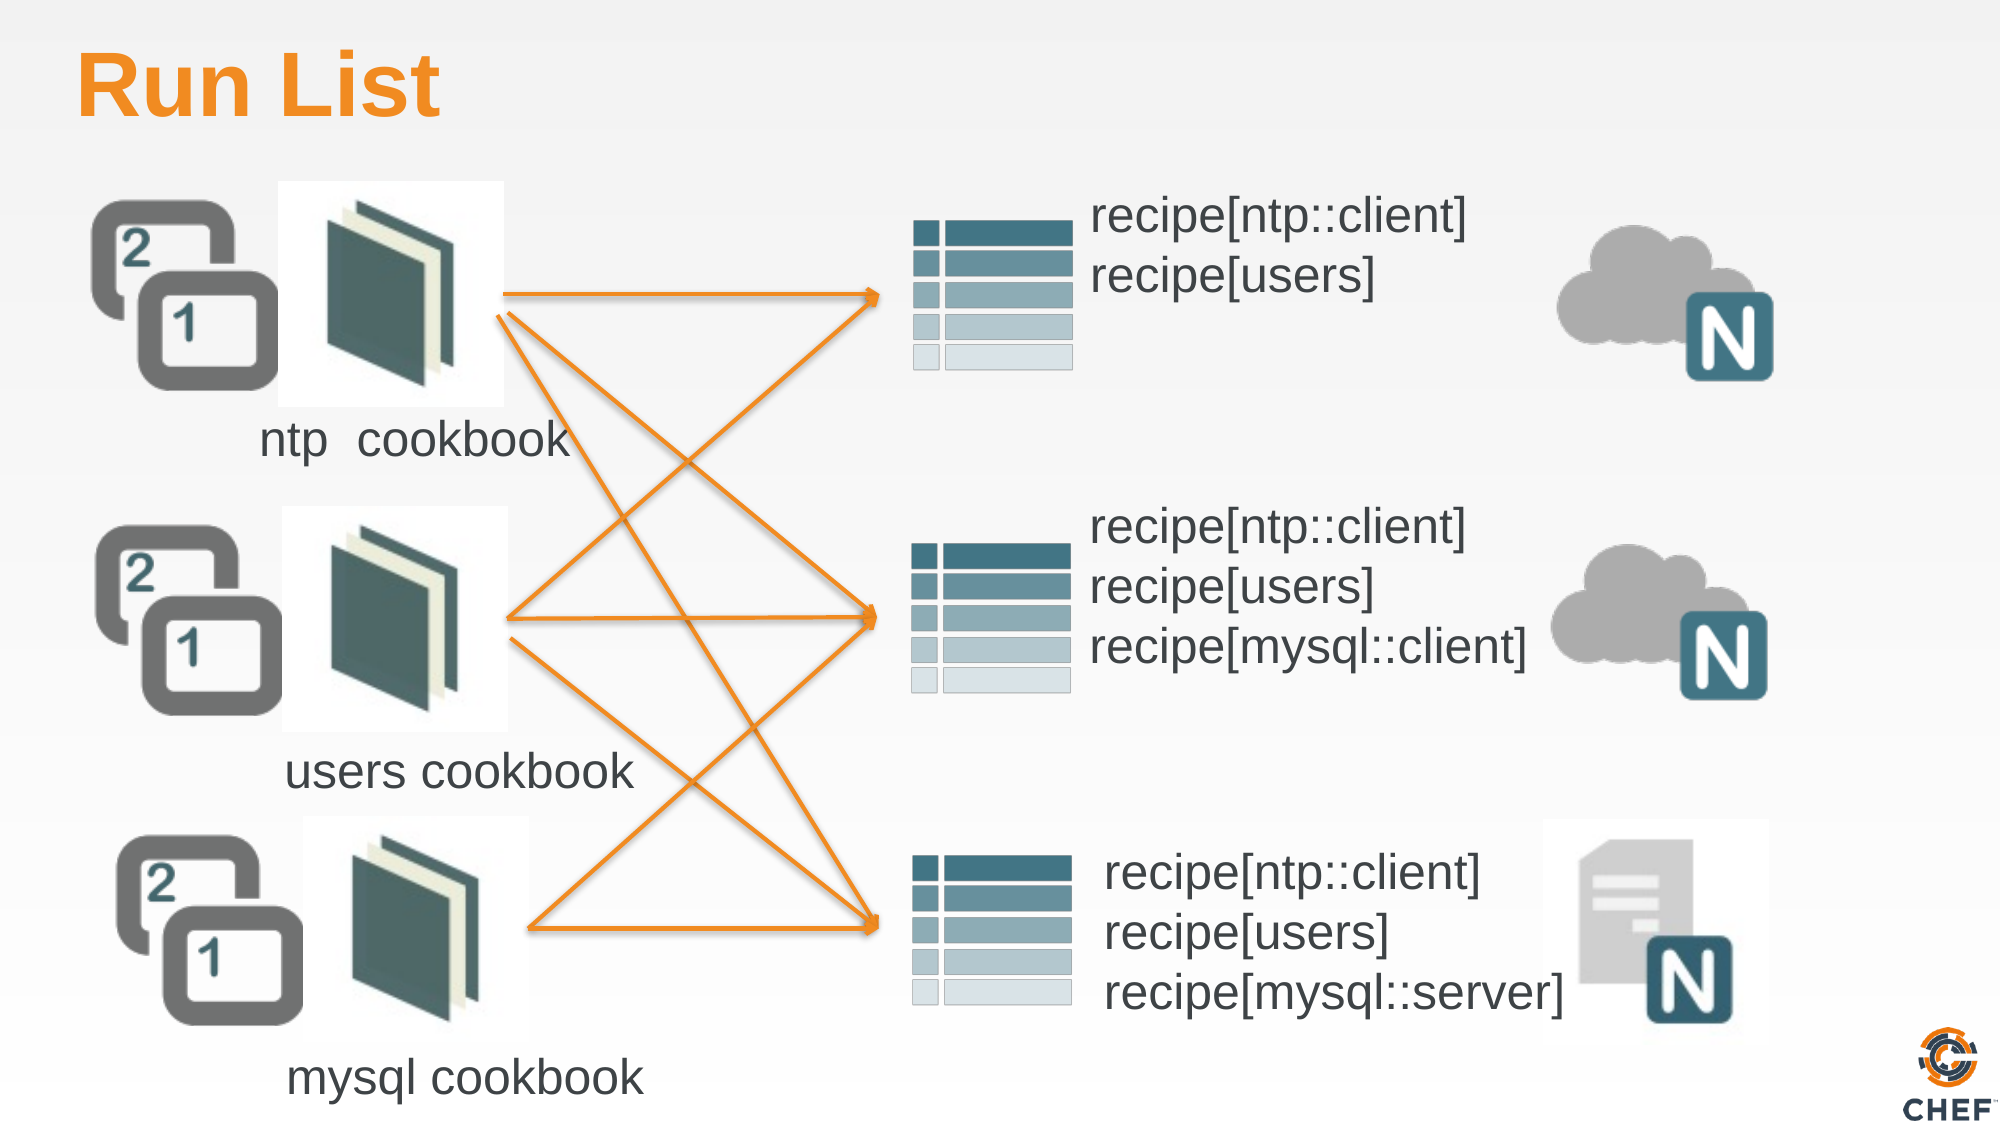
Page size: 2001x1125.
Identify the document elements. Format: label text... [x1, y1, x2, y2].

picture [1551, 189, 1777, 415]
picture [1903, 1027, 1998, 1121]
picture [1543, 819, 1769, 1045]
picture [97, 815, 529, 1042]
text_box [497, 314, 522, 929]
title Run List [75, 37, 1913, 140]
text_box users cookbook [284, 741, 492, 799]
picture [878, 815, 1104, 1042]
picture [879, 181, 1105, 407]
text_box recipe[ntp::client] recipe[users] recipe[mysql::client] [1089, 493, 1529, 674]
picture [879, 504, 1103, 730]
text_box ntp cookbook [259, 416, 492, 467]
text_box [527, 616, 878, 928]
picture [76, 505, 497, 732]
text_box recipe[ntp::client] recipe[users] [1105, 182, 1469, 303]
text_box recipe[ntp::client] recipe[users] recipe[mysql::server] [1109, 839, 1538, 1020]
picture [1544, 508, 1771, 735]
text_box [506, 294, 880, 617]
text_box mysql cookbook [286, 1044, 645, 1105]
picture [72, 181, 504, 407]
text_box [510, 637, 522, 929]
